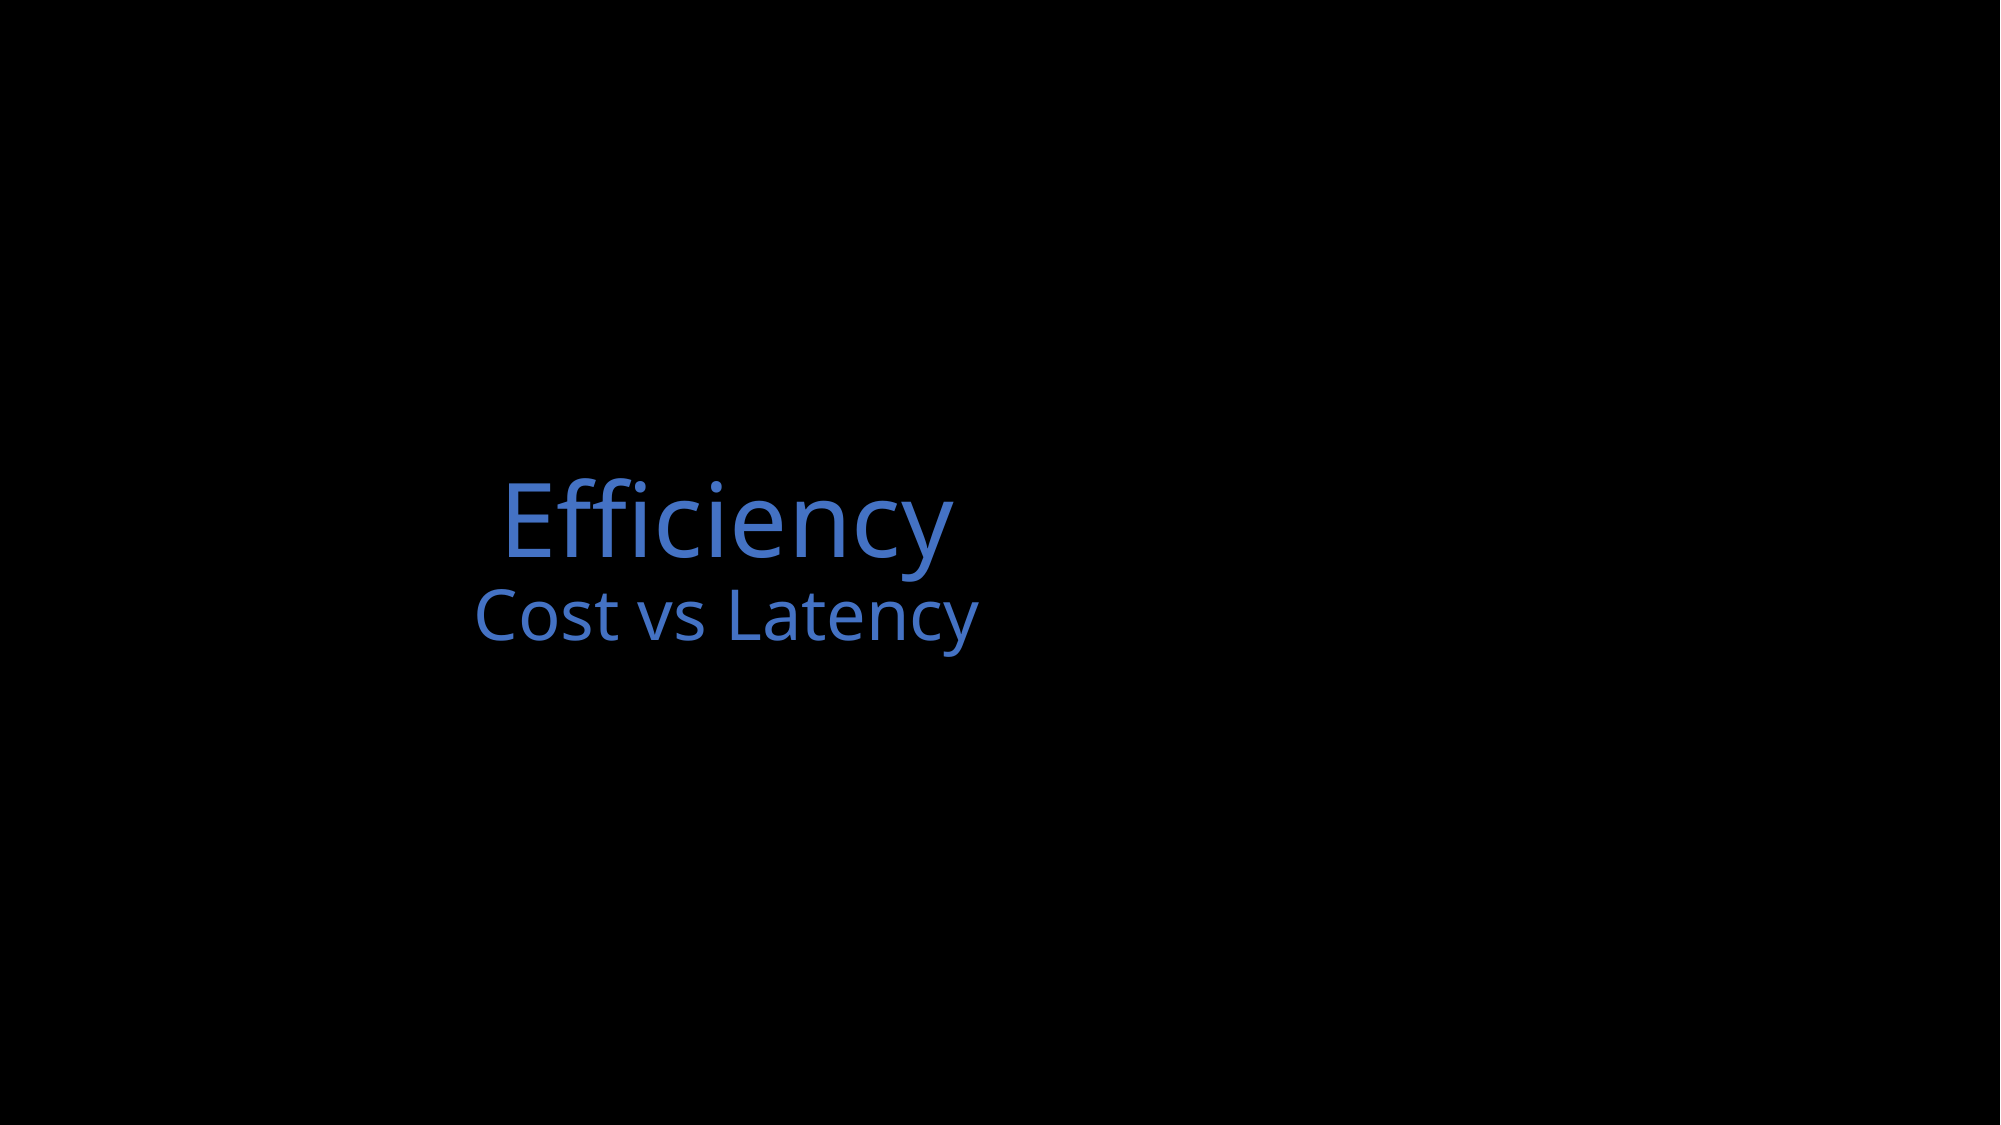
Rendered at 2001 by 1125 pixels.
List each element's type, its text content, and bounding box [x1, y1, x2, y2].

title Efficiency Cost vs Latency [0, 164, 1453, 961]
